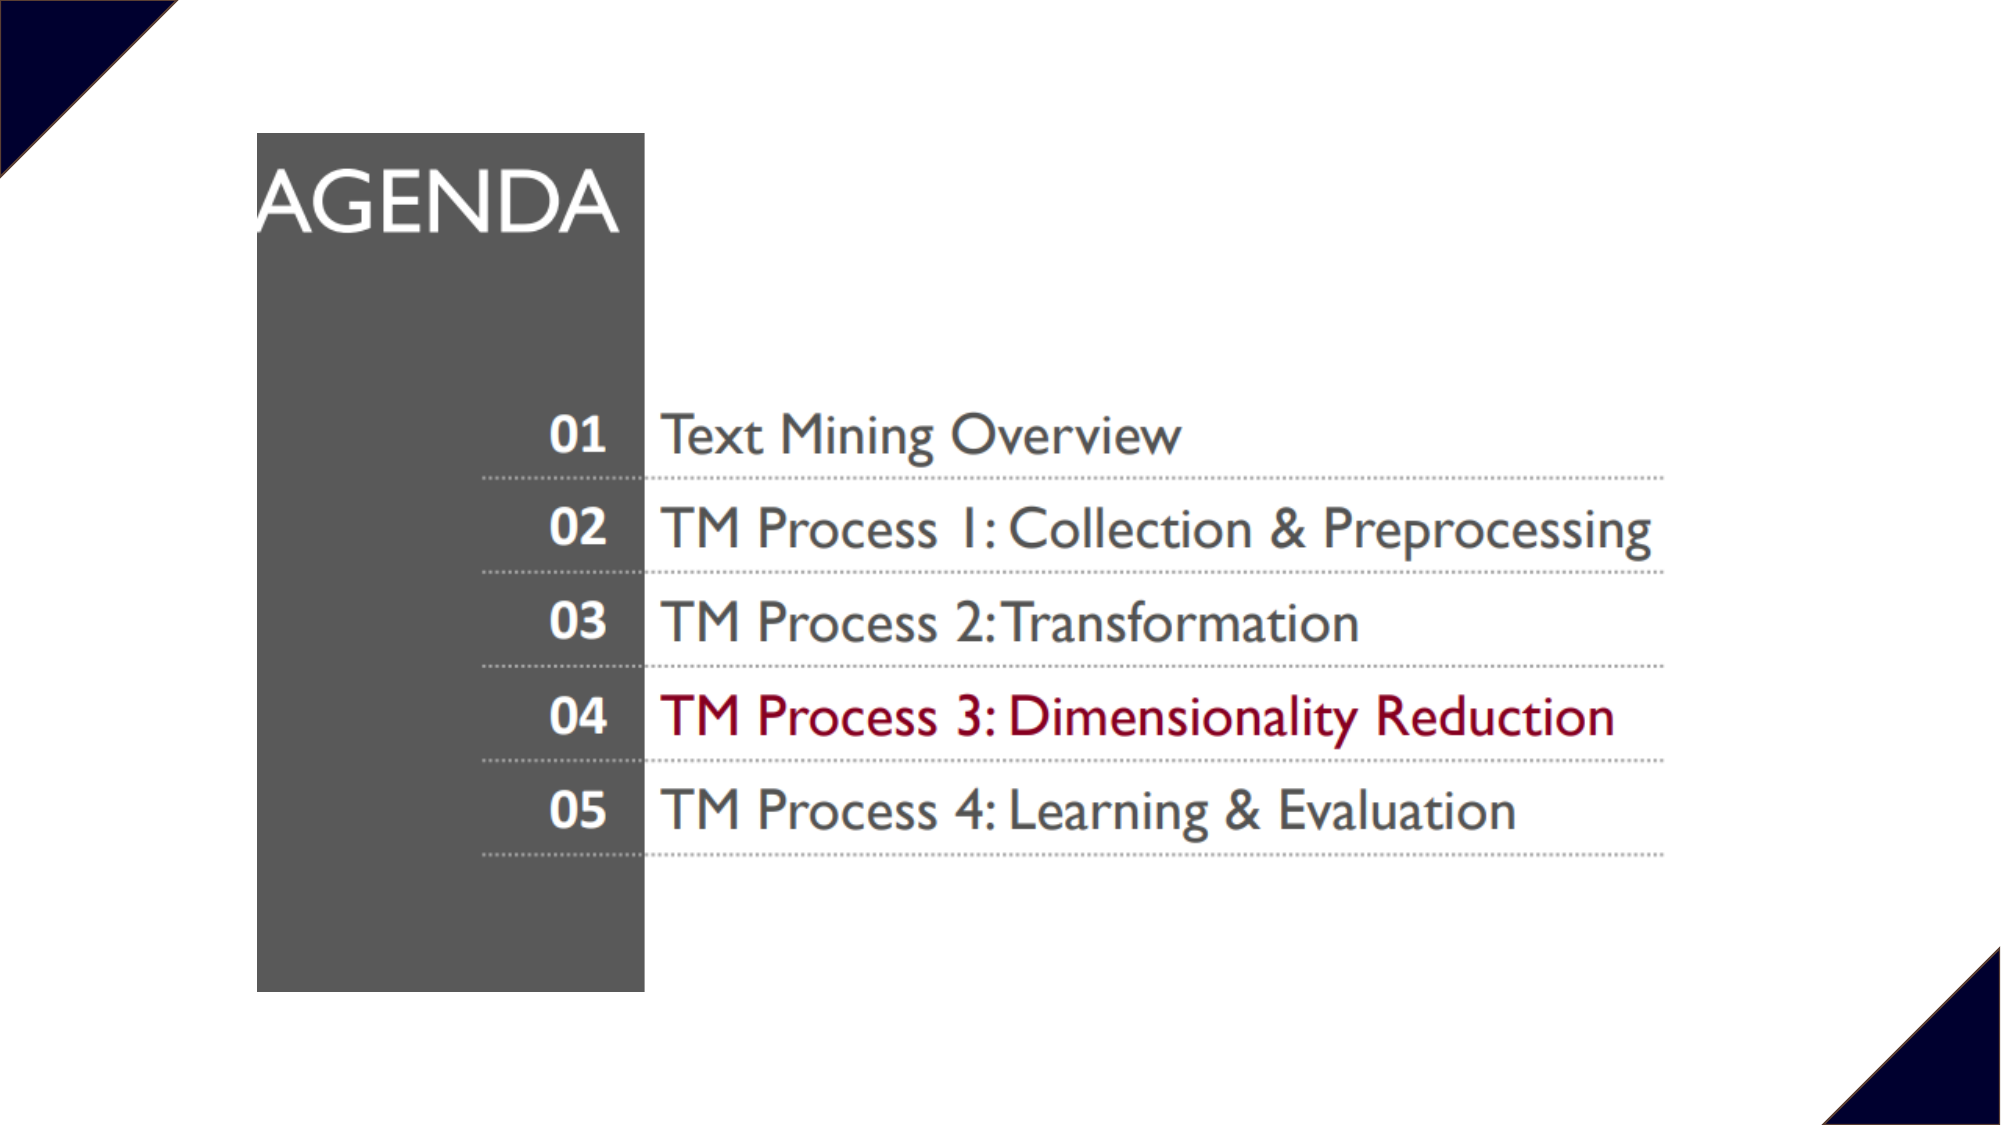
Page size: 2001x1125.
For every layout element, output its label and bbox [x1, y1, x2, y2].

picture [257, 133, 1743, 992]
